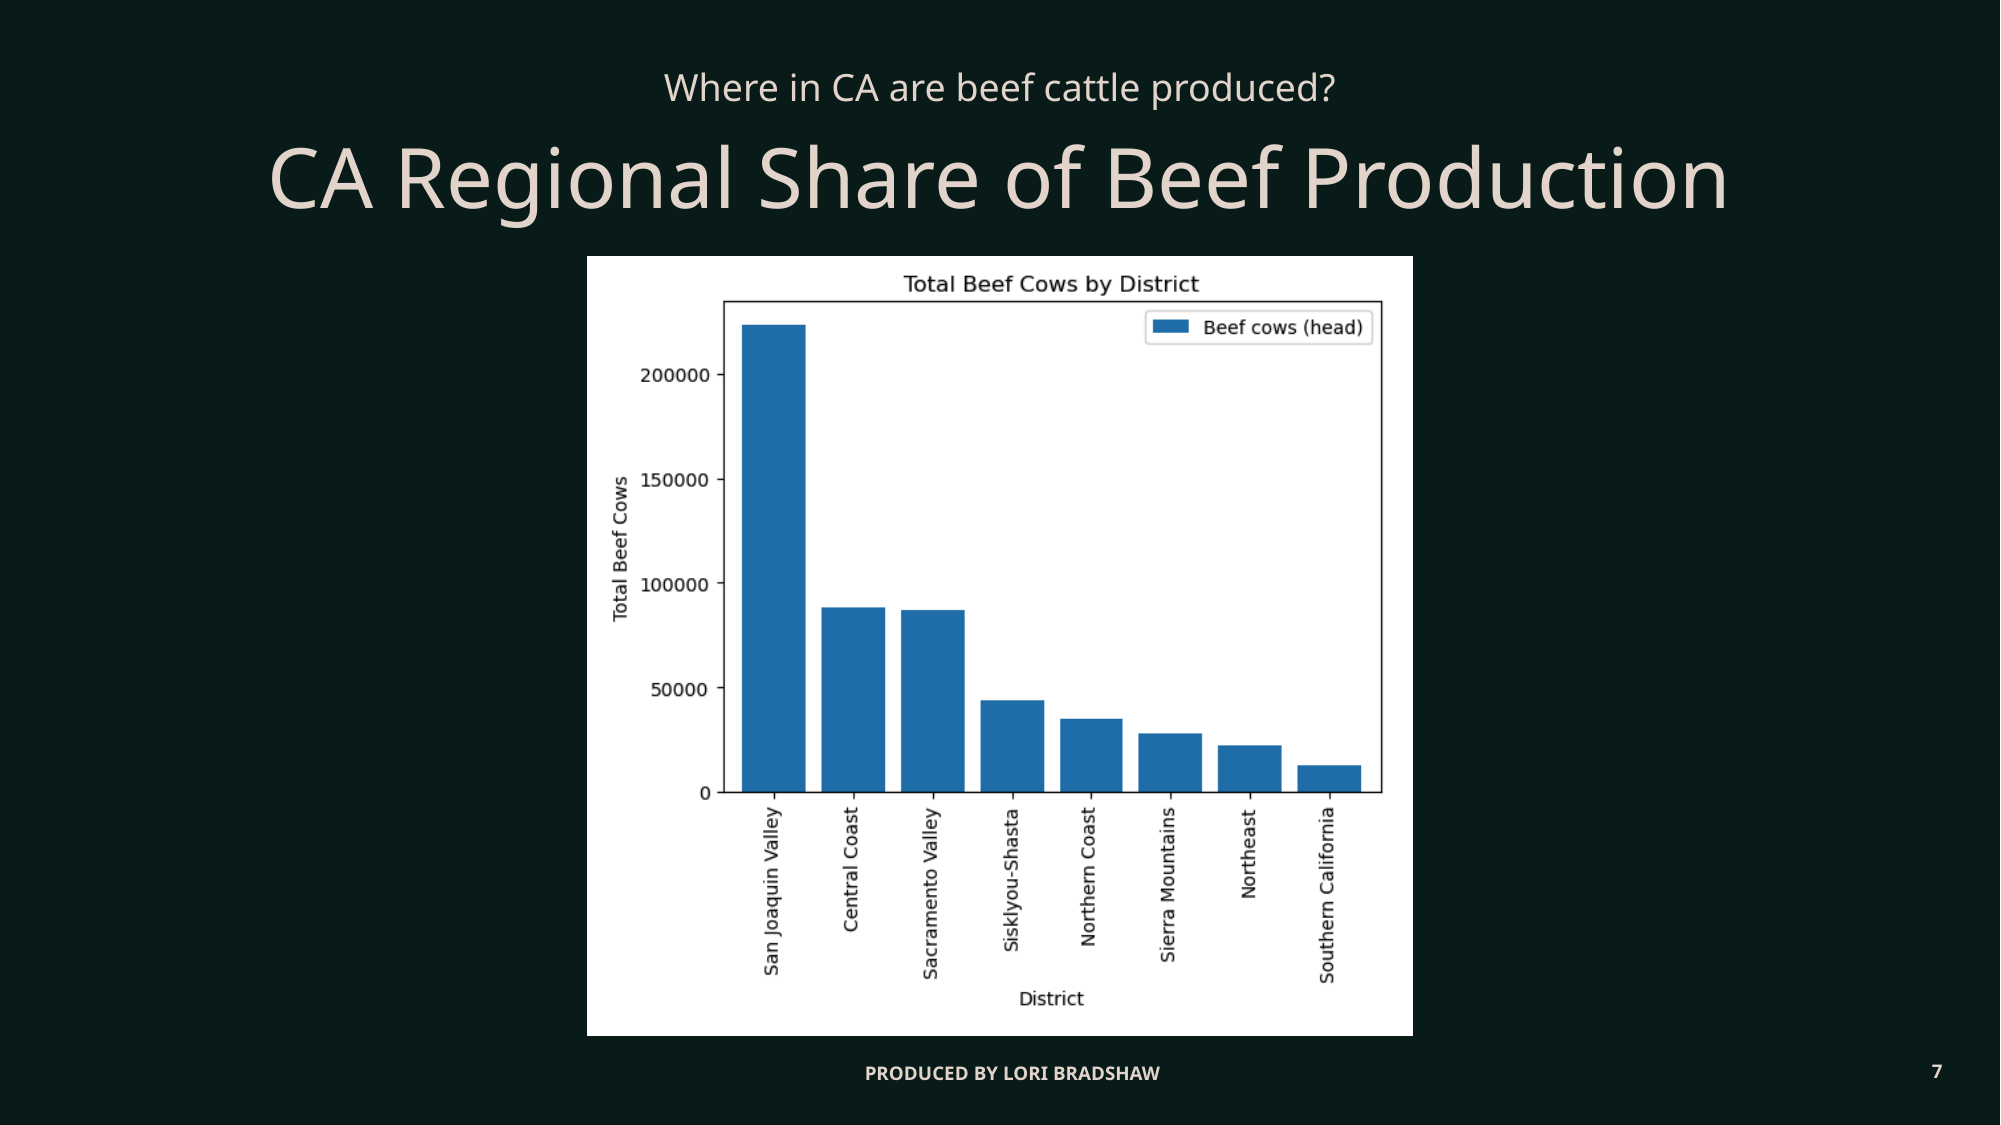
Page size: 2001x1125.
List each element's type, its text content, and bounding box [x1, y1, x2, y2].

slide_number ‹#› [1725, 1042, 1958, 1103]
text_box Where in CA are beef cattle produced? [172, 56, 1828, 117]
footer PRODUCED BY LORI BRADSHAW [600, 1042, 1425, 1103]
picture [587, 256, 1413, 1036]
title CA Regional Share of Beef Production [137, 117, 1863, 270]
